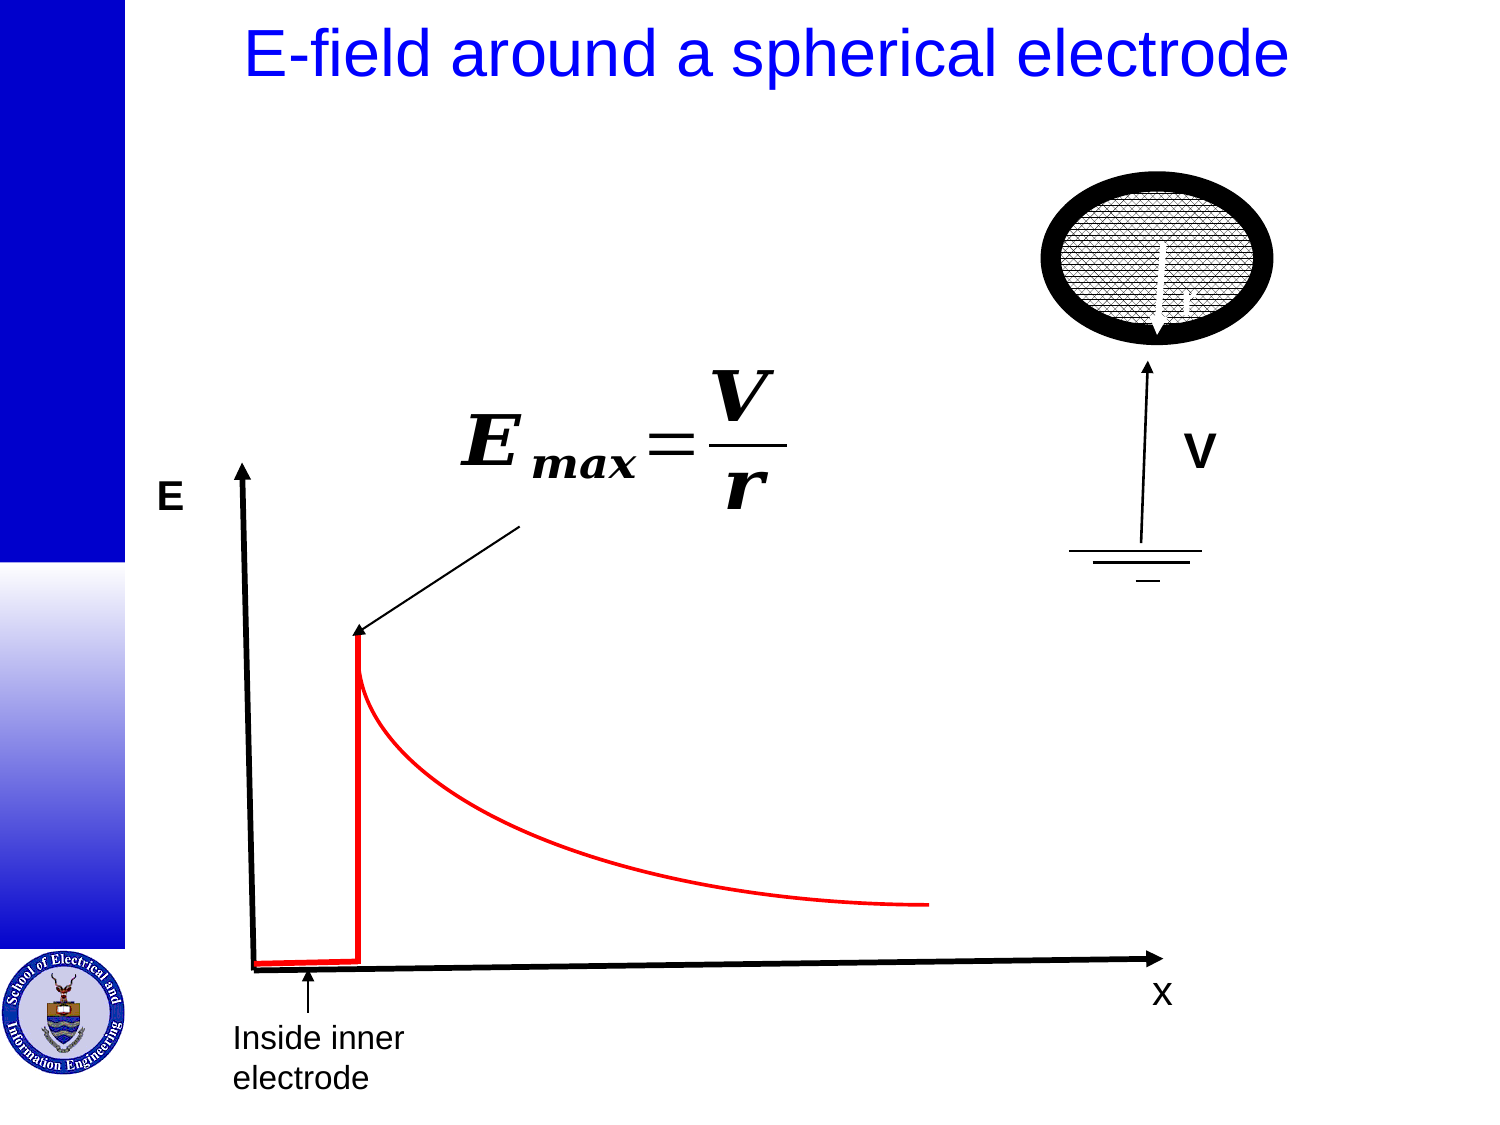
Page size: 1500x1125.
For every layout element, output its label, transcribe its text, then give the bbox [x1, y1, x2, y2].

text_box [1050, 181, 1264, 335]
text_box r [1169, 266, 1219, 332]
text_box V [1168, 411, 1244, 486]
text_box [1156, 242, 1164, 336]
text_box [241, 462, 255, 971]
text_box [253, 961, 353, 965]
text_box Inside inner electrode [217, 1008, 434, 1104]
text_box E [141, 460, 218, 526]
title E-field around a spherical electrode [123, 7, 1412, 93]
picture [0, 949, 125, 1075]
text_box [1140, 360, 1149, 544]
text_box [352, 526, 520, 637]
text_box [362, 655, 930, 905]
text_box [360, 958, 1164, 971]
text_box x [1137, 956, 1190, 1022]
